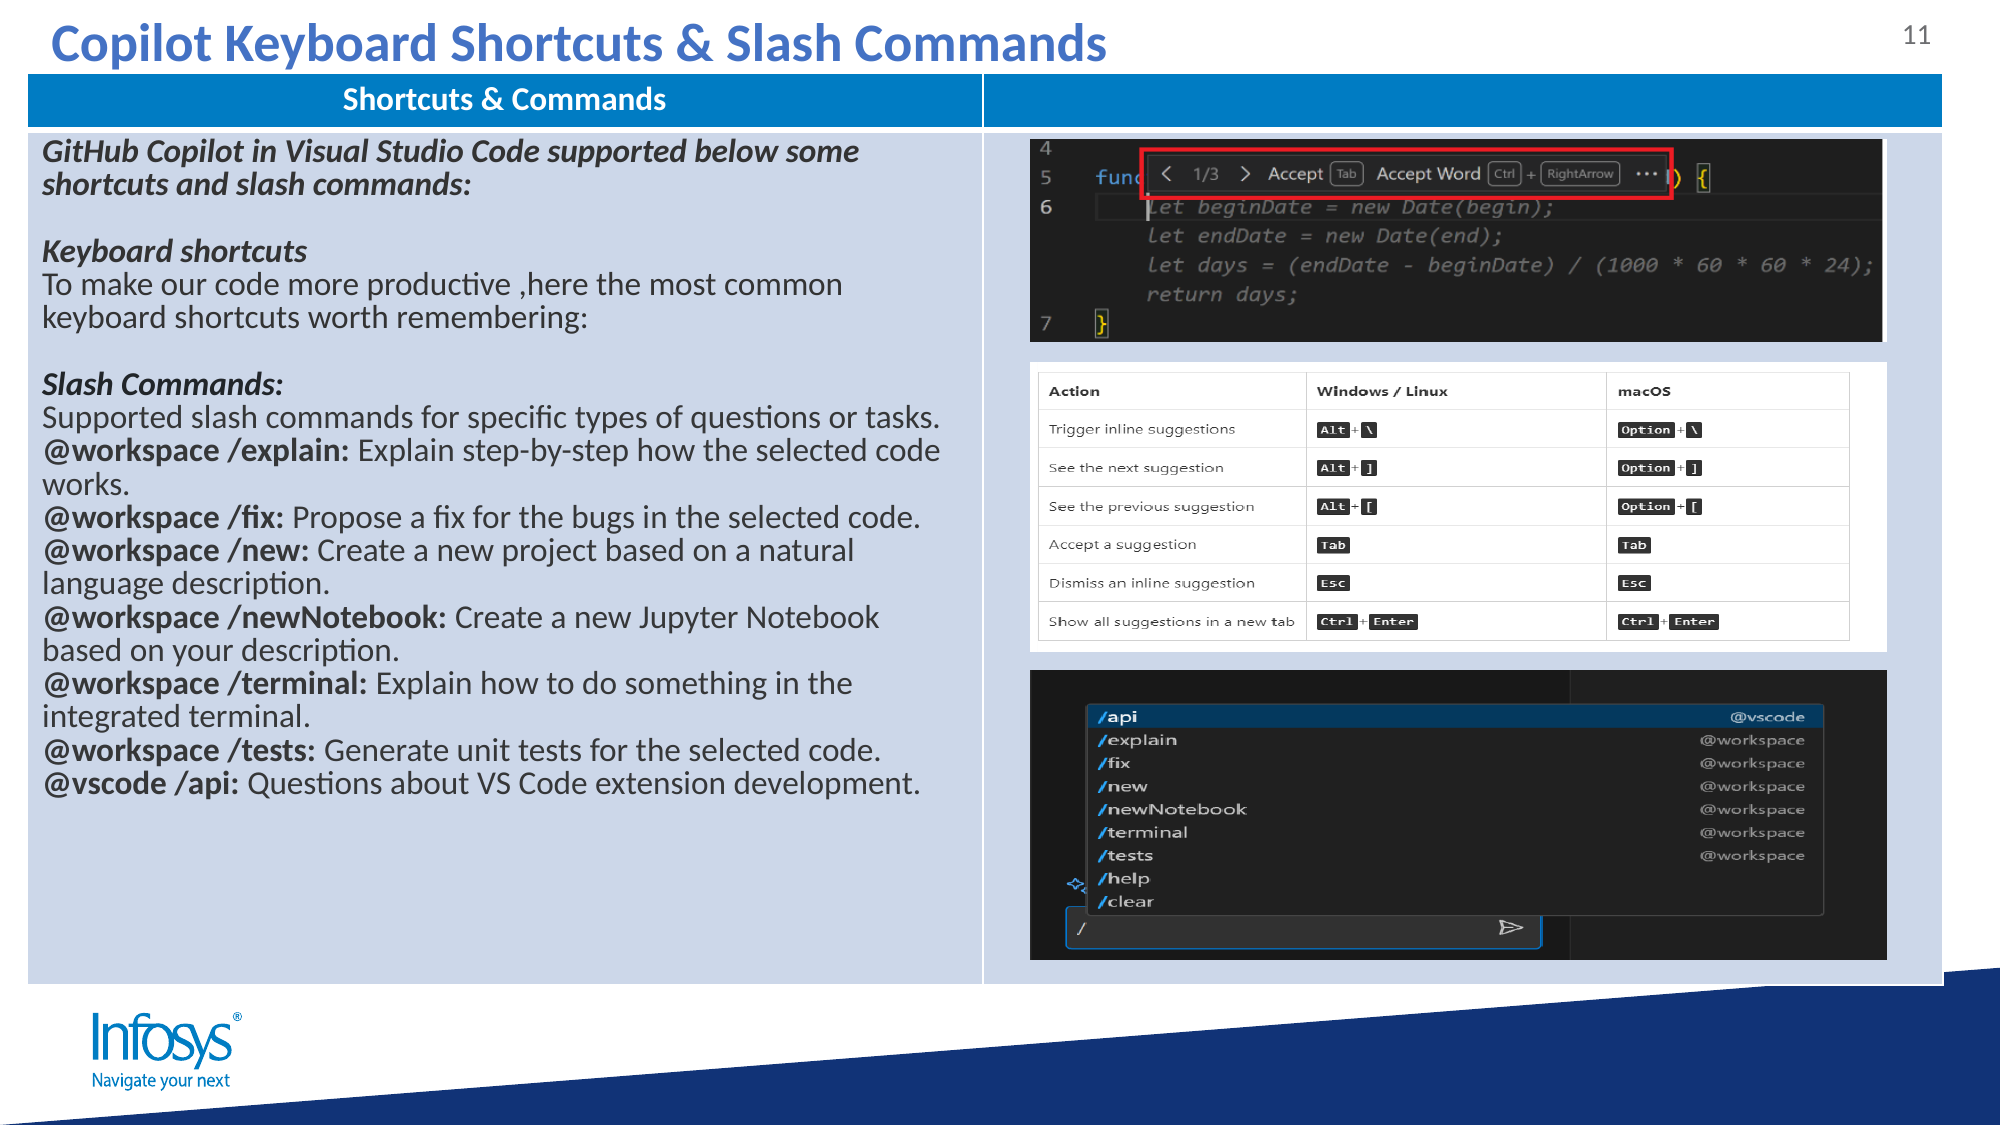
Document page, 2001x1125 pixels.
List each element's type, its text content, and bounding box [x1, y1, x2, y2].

table_cell [984, 133, 1942, 984]
table_header [984, 74, 1942, 127]
text_box Copilot Keyboard Shortcuts & Slash Commands [36, 7, 1852, 73]
table_cell GitHub Copilot in Visual Studio Code supported below some shortcuts and slash commands: Keyboard shortcuts To make our code more productive ,here the most common keyboard shortcuts worth remembering: Slash Commands: Supported slash commands for specific types of questions or tasks. @workspace /explain: Explain step-by-step how the selected code works. @workspace /fix: Propose a fix for the bugs in the selected code. @workspace /new: Create a new project based on a natural language description. @workspace /newNotebook: Create a new Jupyter Notebook based on your description. @workspace /terminal: Explain how to do something in the integrated terminal. @workspace /tests: Generate unit tests for the selected code. @vscode /api: Questions about VS Code extension development. [28, 133, 982, 984]
slide_number 11 [1887, 7, 1981, 54]
picture [1030, 670, 1888, 961]
picture [1030, 139, 1888, 342]
picture [1030, 361, 1888, 653]
table_header Shortcuts & Commands [28, 74, 982, 127]
